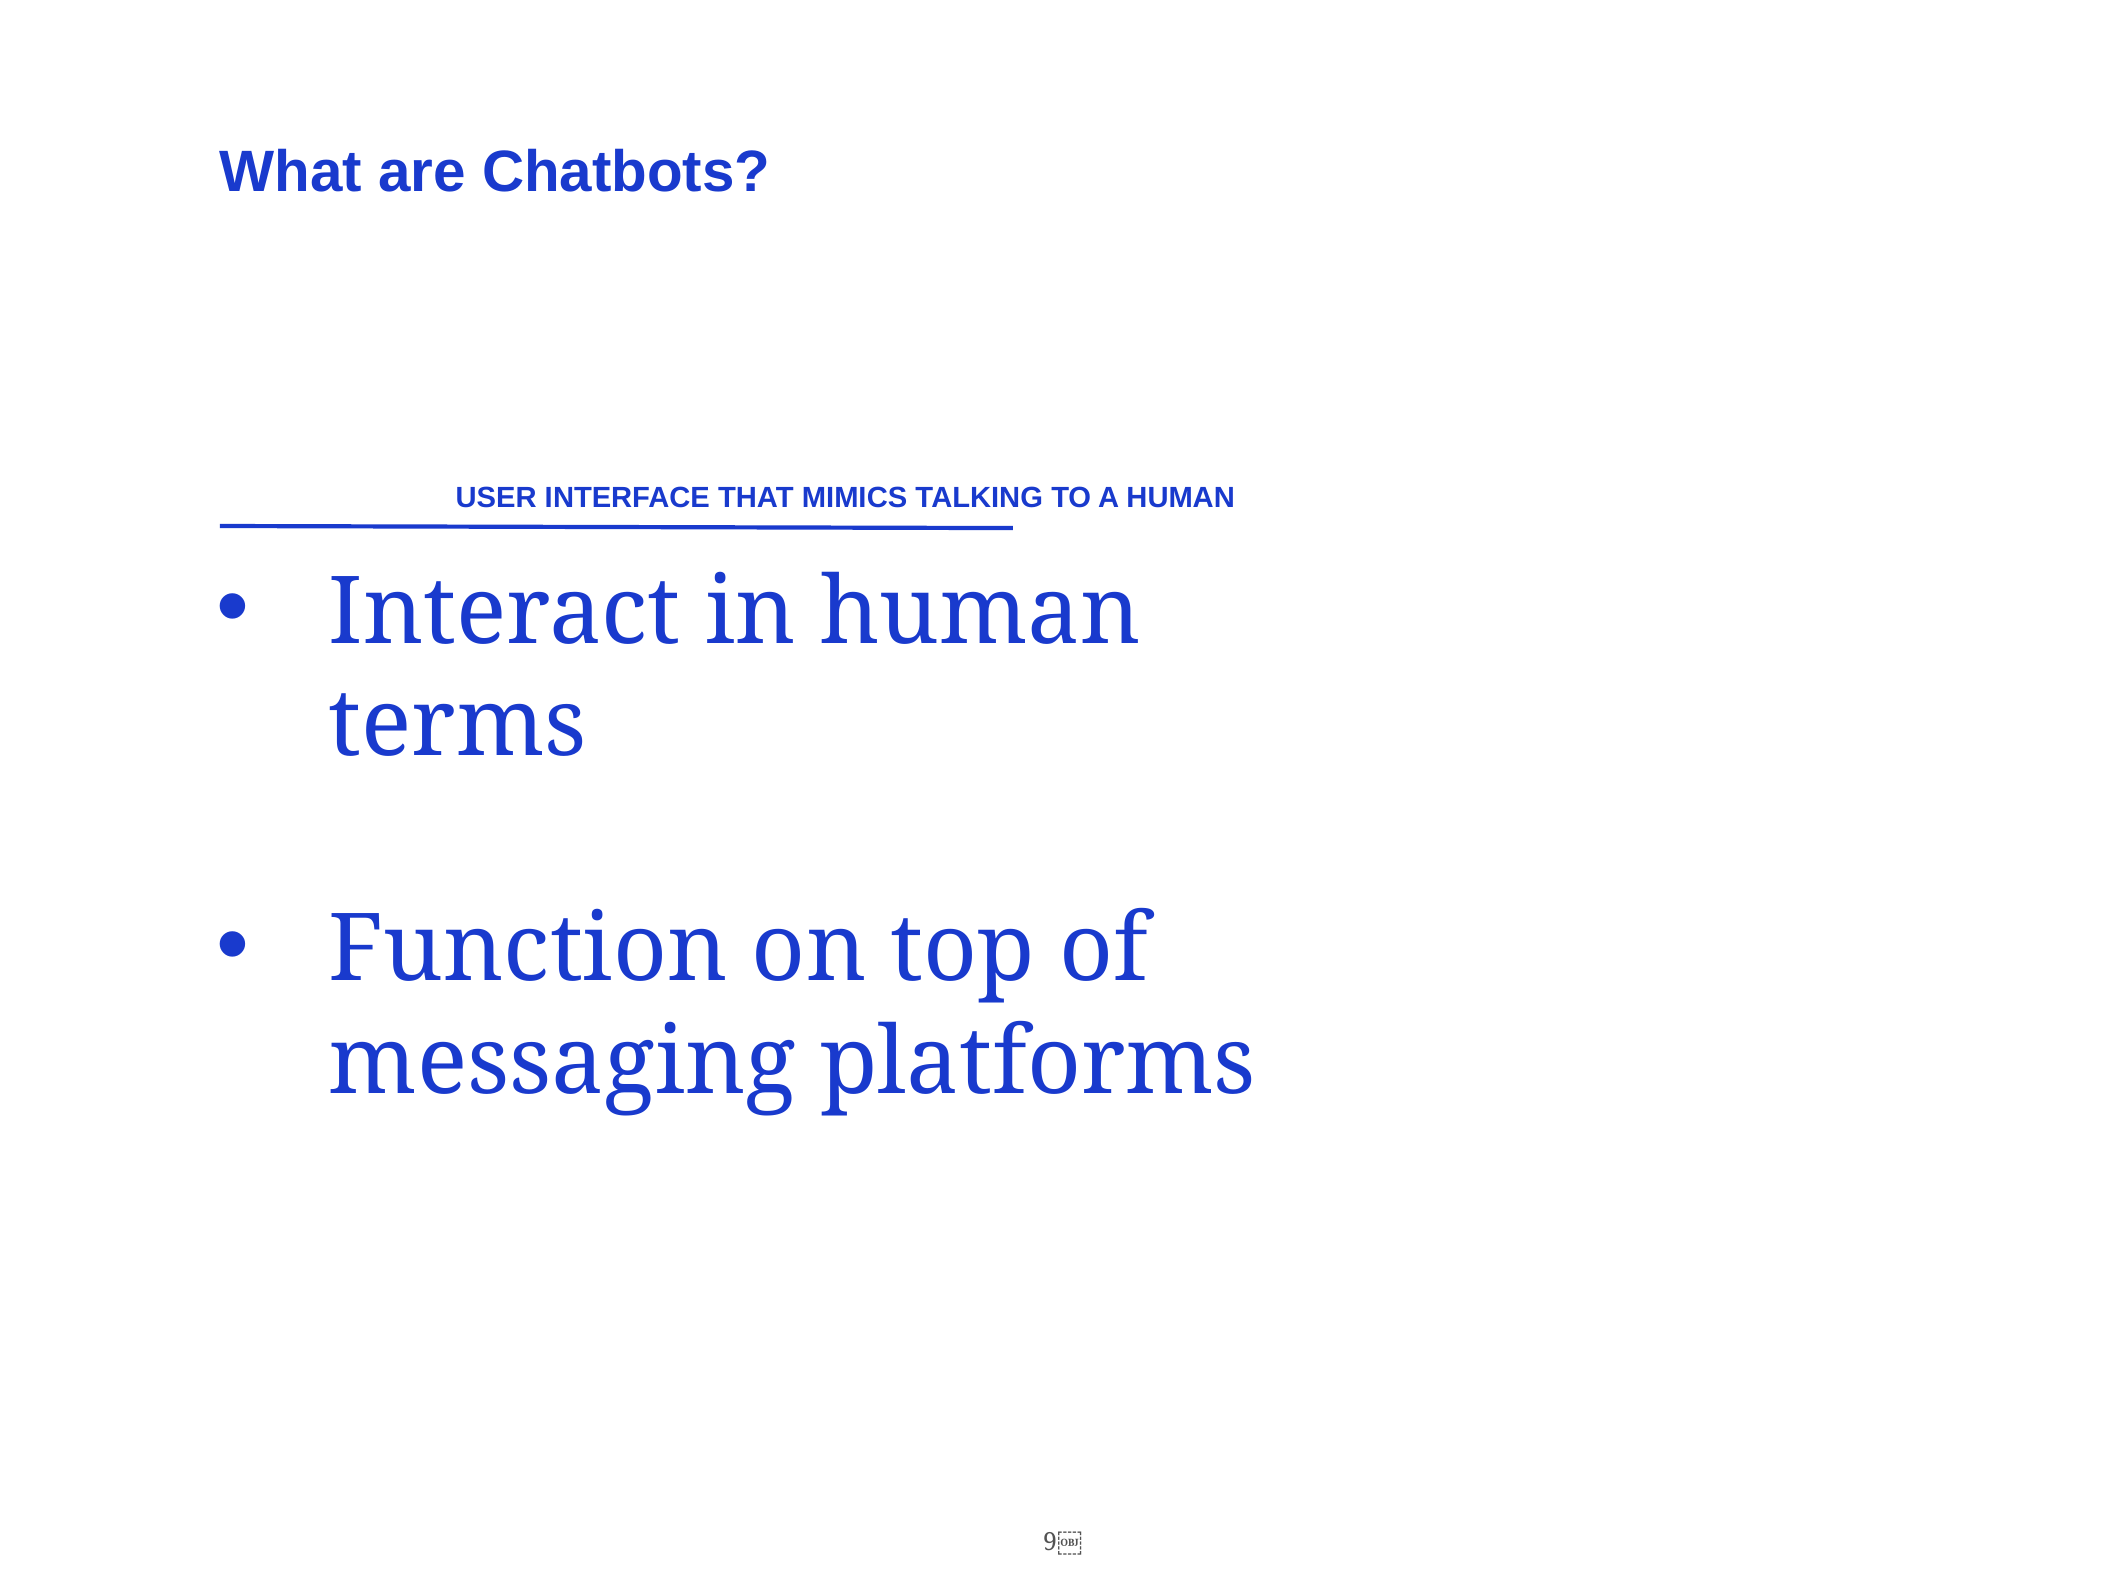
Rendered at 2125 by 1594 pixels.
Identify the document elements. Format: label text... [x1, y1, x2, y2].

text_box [209, 469, 1482, 1345]
text_box What are Chatbots? [211, 124, 779, 212]
text_box 9￼ [999, 1503, 1125, 1583]
